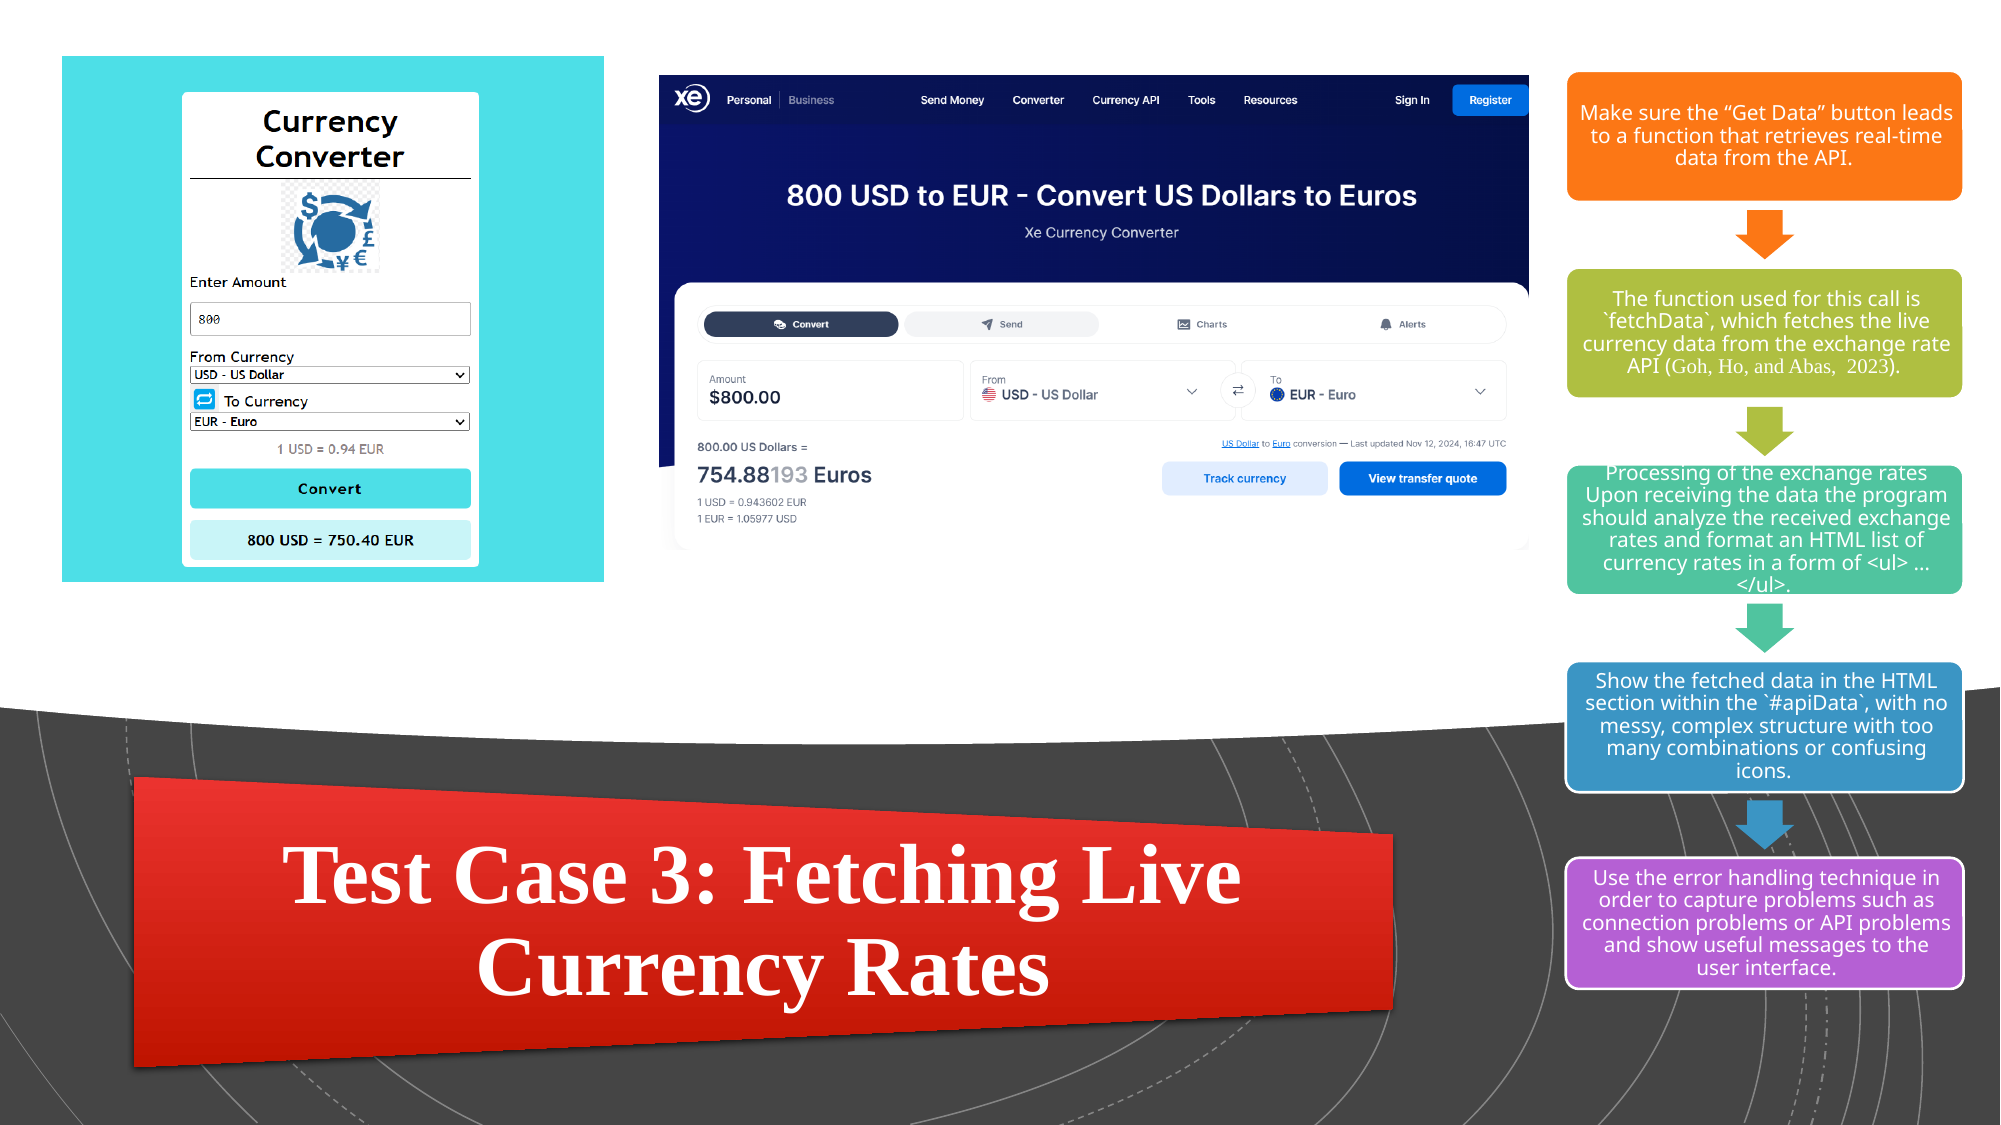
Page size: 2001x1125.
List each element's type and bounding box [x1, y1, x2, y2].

text_box [0, 0, 2000, 1125]
picture [659, 74, 1298, 550]
list [1298, 70, 2000, 990]
picture [62, 56, 604, 583]
text_box [133, 776, 1394, 1068]
